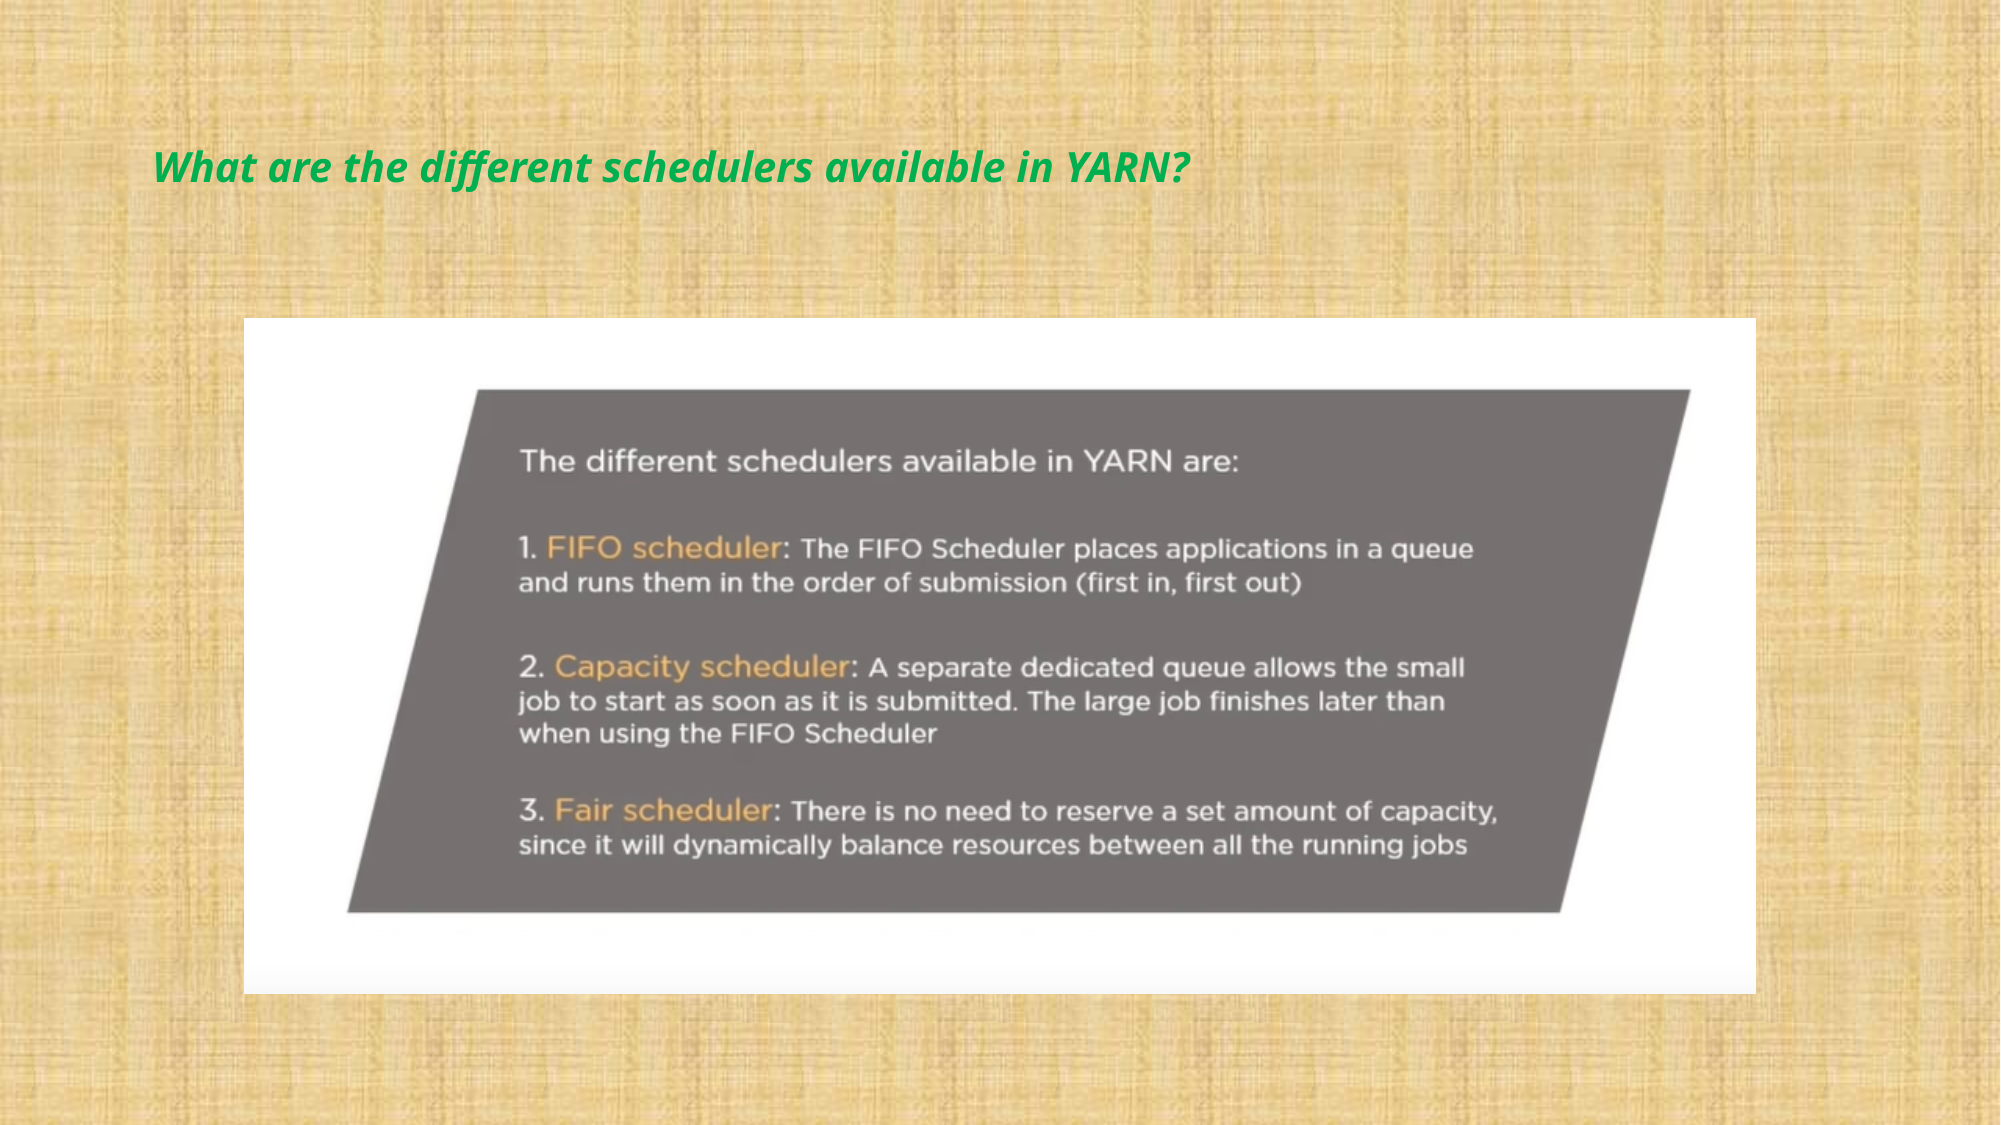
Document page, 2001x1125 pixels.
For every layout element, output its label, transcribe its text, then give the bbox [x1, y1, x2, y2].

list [244, 318, 1756, 994]
picture [0, 0, 2001, 1125]
title What are the different schedulers available in YARN? [137, 59, 1863, 278]
